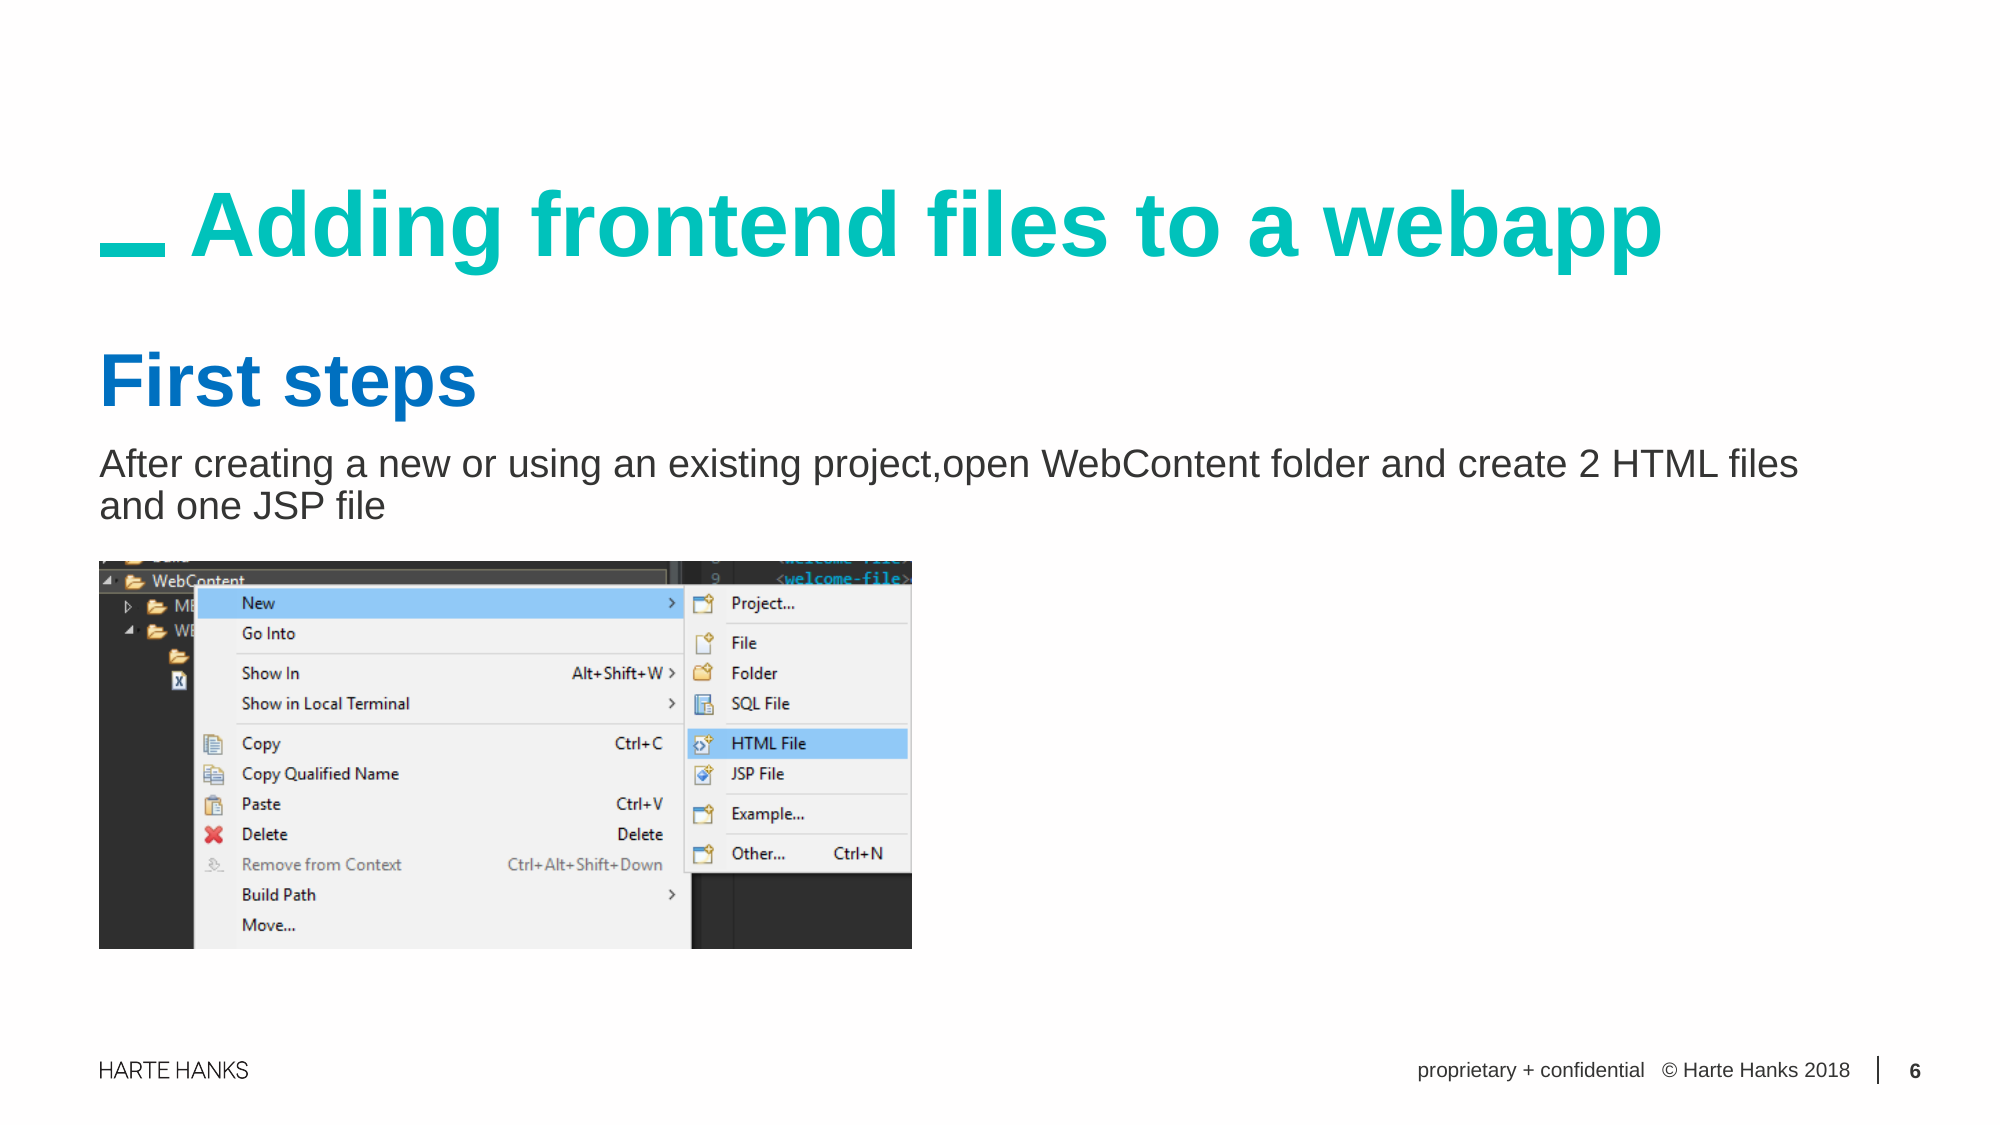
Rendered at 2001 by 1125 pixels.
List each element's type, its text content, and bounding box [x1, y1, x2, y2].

picture [100, 1061, 248, 1079]
text_box First steps After creating a new or using an existing project,open WebContent folder and create 2 HTML files and one JSP file [99, 341, 1866, 536]
text_box Adding frontend files to a webapp [189, 165, 1159, 316]
picture [99, 561, 912, 949]
